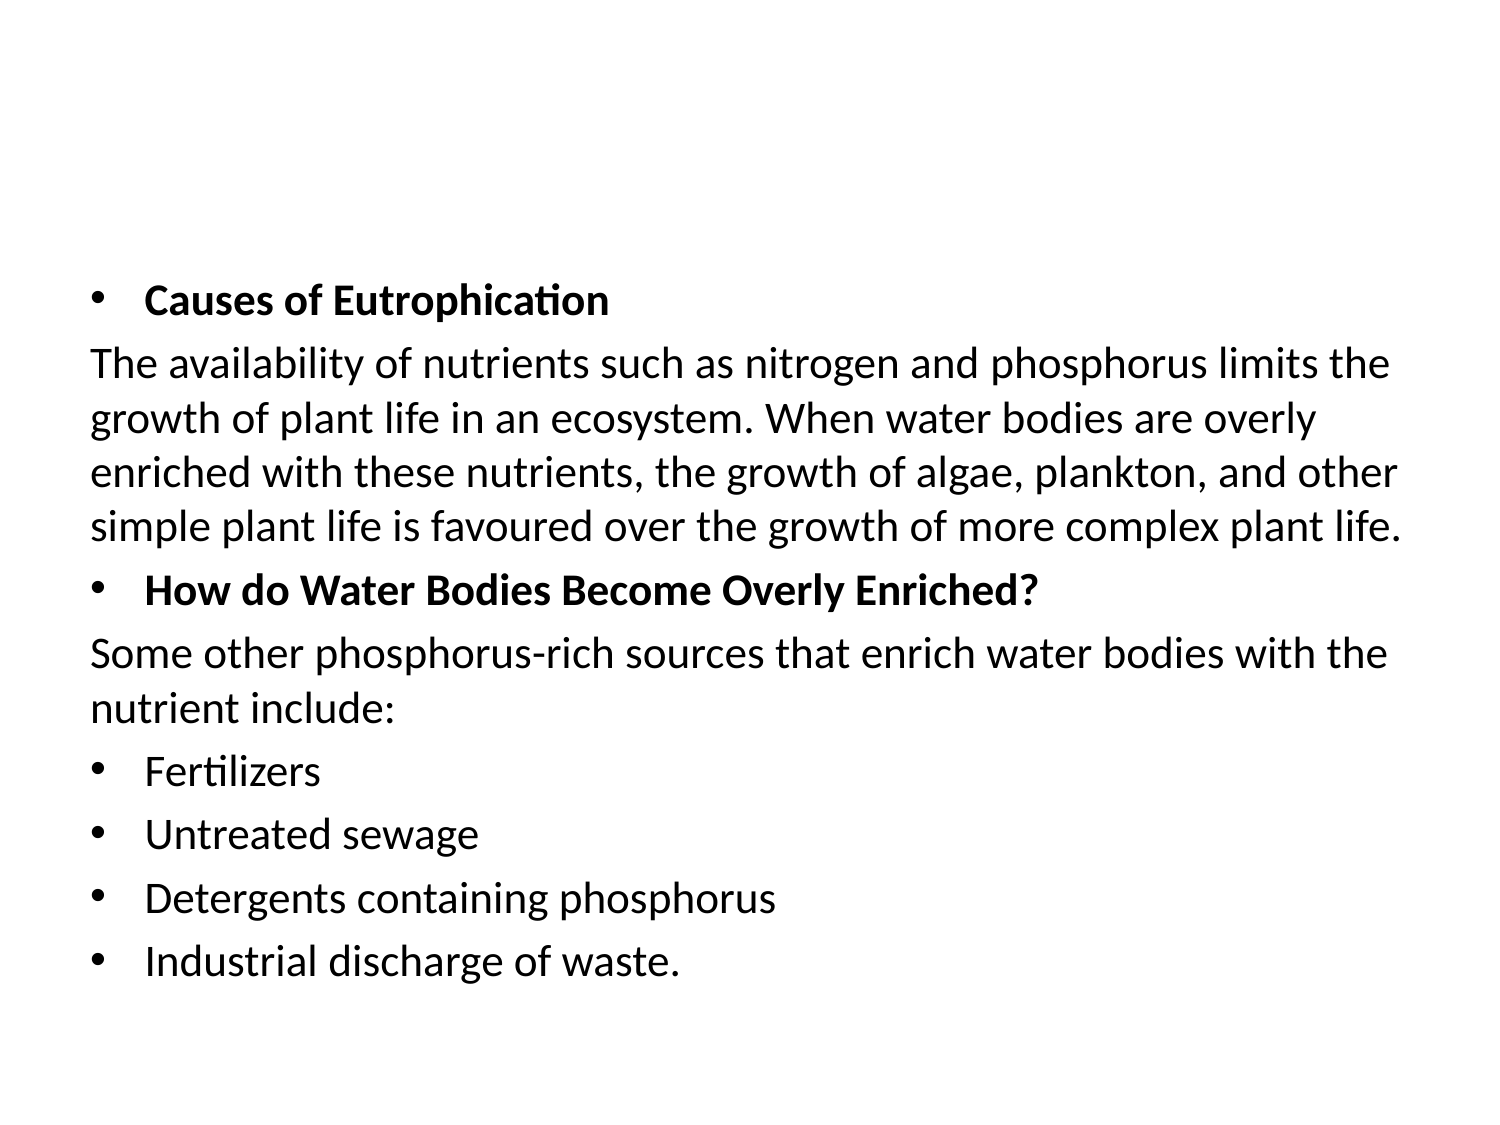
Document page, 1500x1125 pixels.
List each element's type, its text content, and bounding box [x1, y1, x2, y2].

list Causes of Eutrophication The availability of nutrients such as nitrogen and phosphorus limits the growth of plant life in an ecosystem. When water bodies are overly enriched with these nutrients, the growth of algae, plankton, and other simple plant life is favoured over the growth of more complex plant life. How do Water Bodies Become Overly Enriched? Some other phosphorus-rich sources that enrich water bodies with the nutrient include: Fertilizers Untreated sewage Detergents containing phosphorus Industrial discharge of waste. [75, 262, 1425, 1005]
